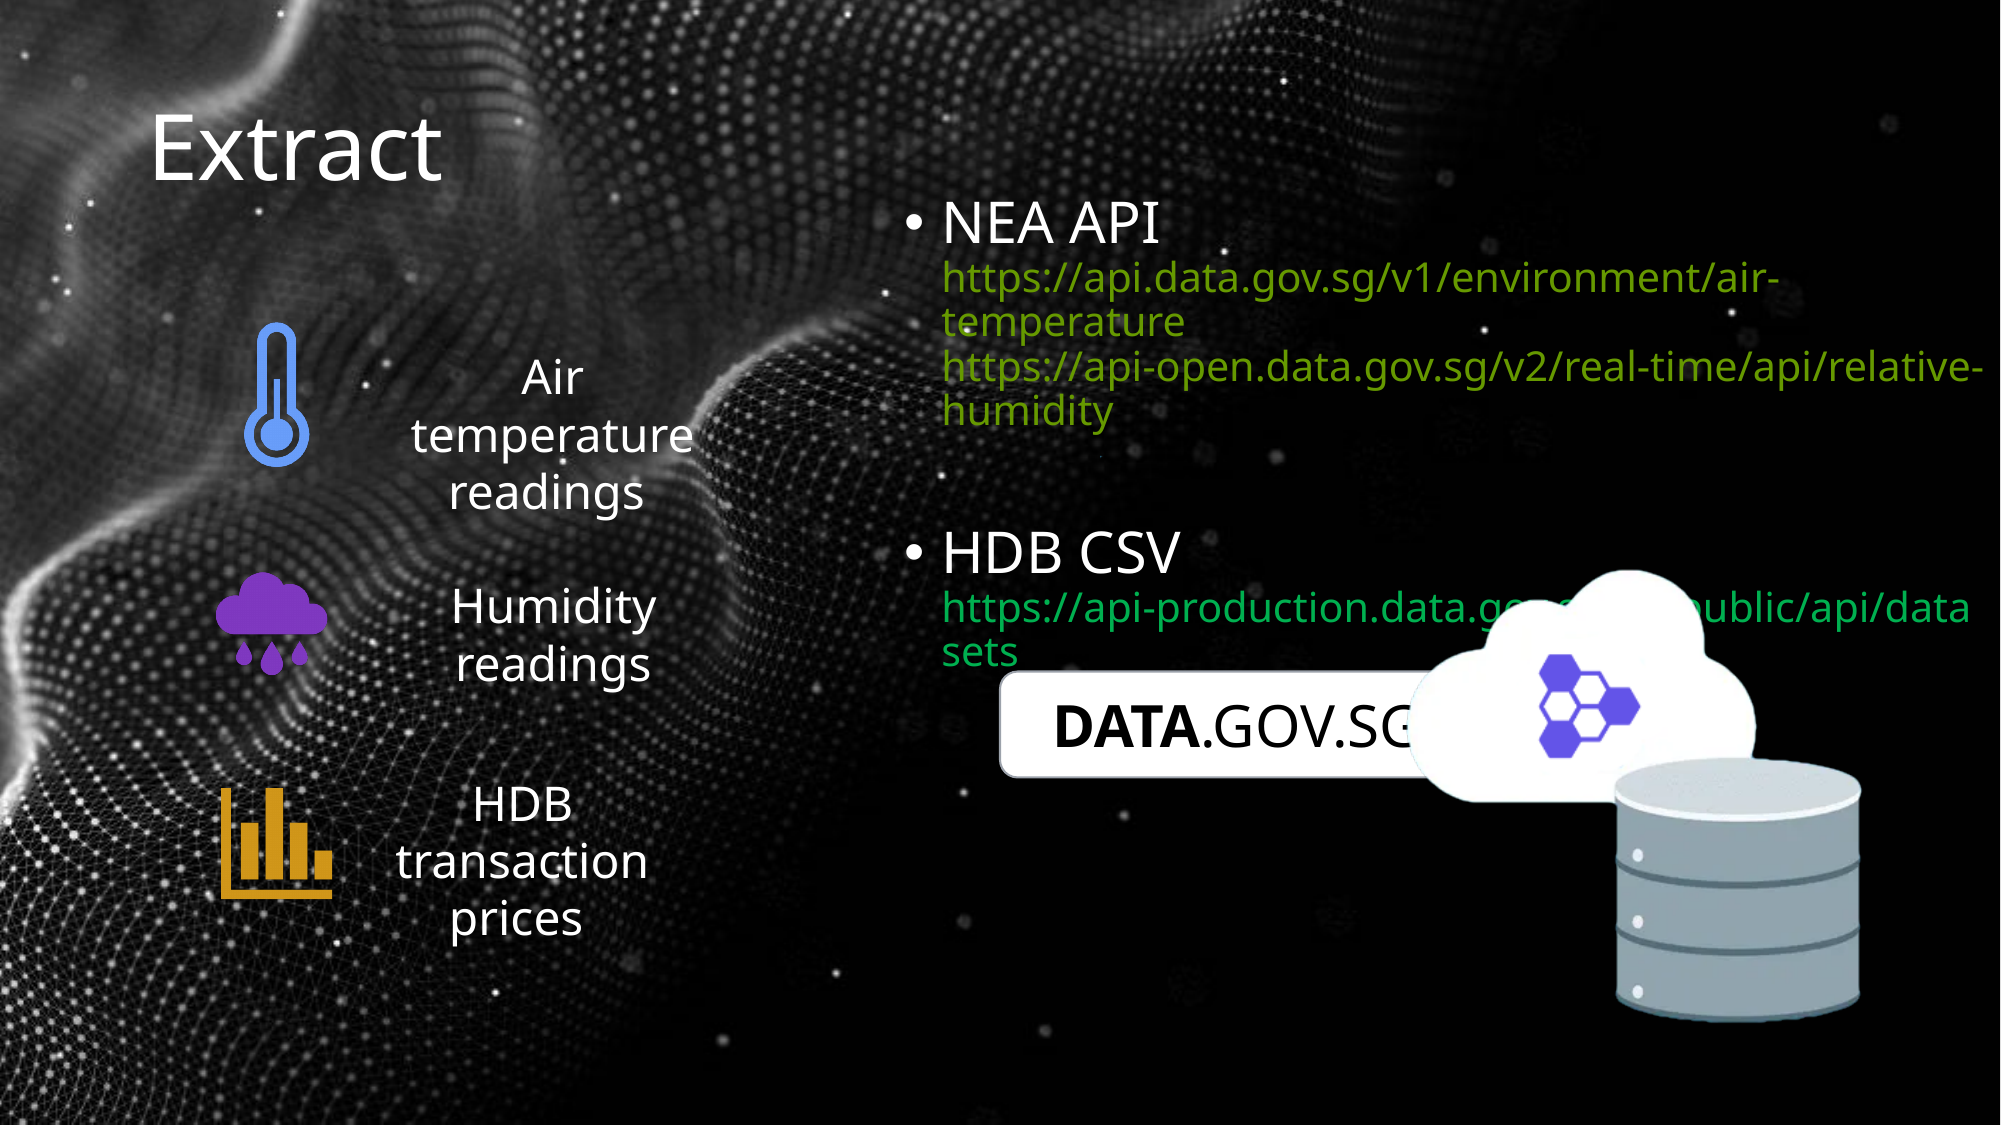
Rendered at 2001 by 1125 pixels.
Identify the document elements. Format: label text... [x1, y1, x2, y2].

title Extract [132, 93, 757, 248]
text_box [0, 0, 2000, 248]
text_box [999, 436, 2000, 1125]
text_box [0, 248, 1043, 1125]
list NEA API https://api.data.gov.sg/v1/environment/air-temperature https://api-open.data.gov.sg/v2/real-time/api/relative-humidity HDB CSV https://api-production.data.gov.sg/v2/public/api/datasets [889, 186, 2000, 436]
